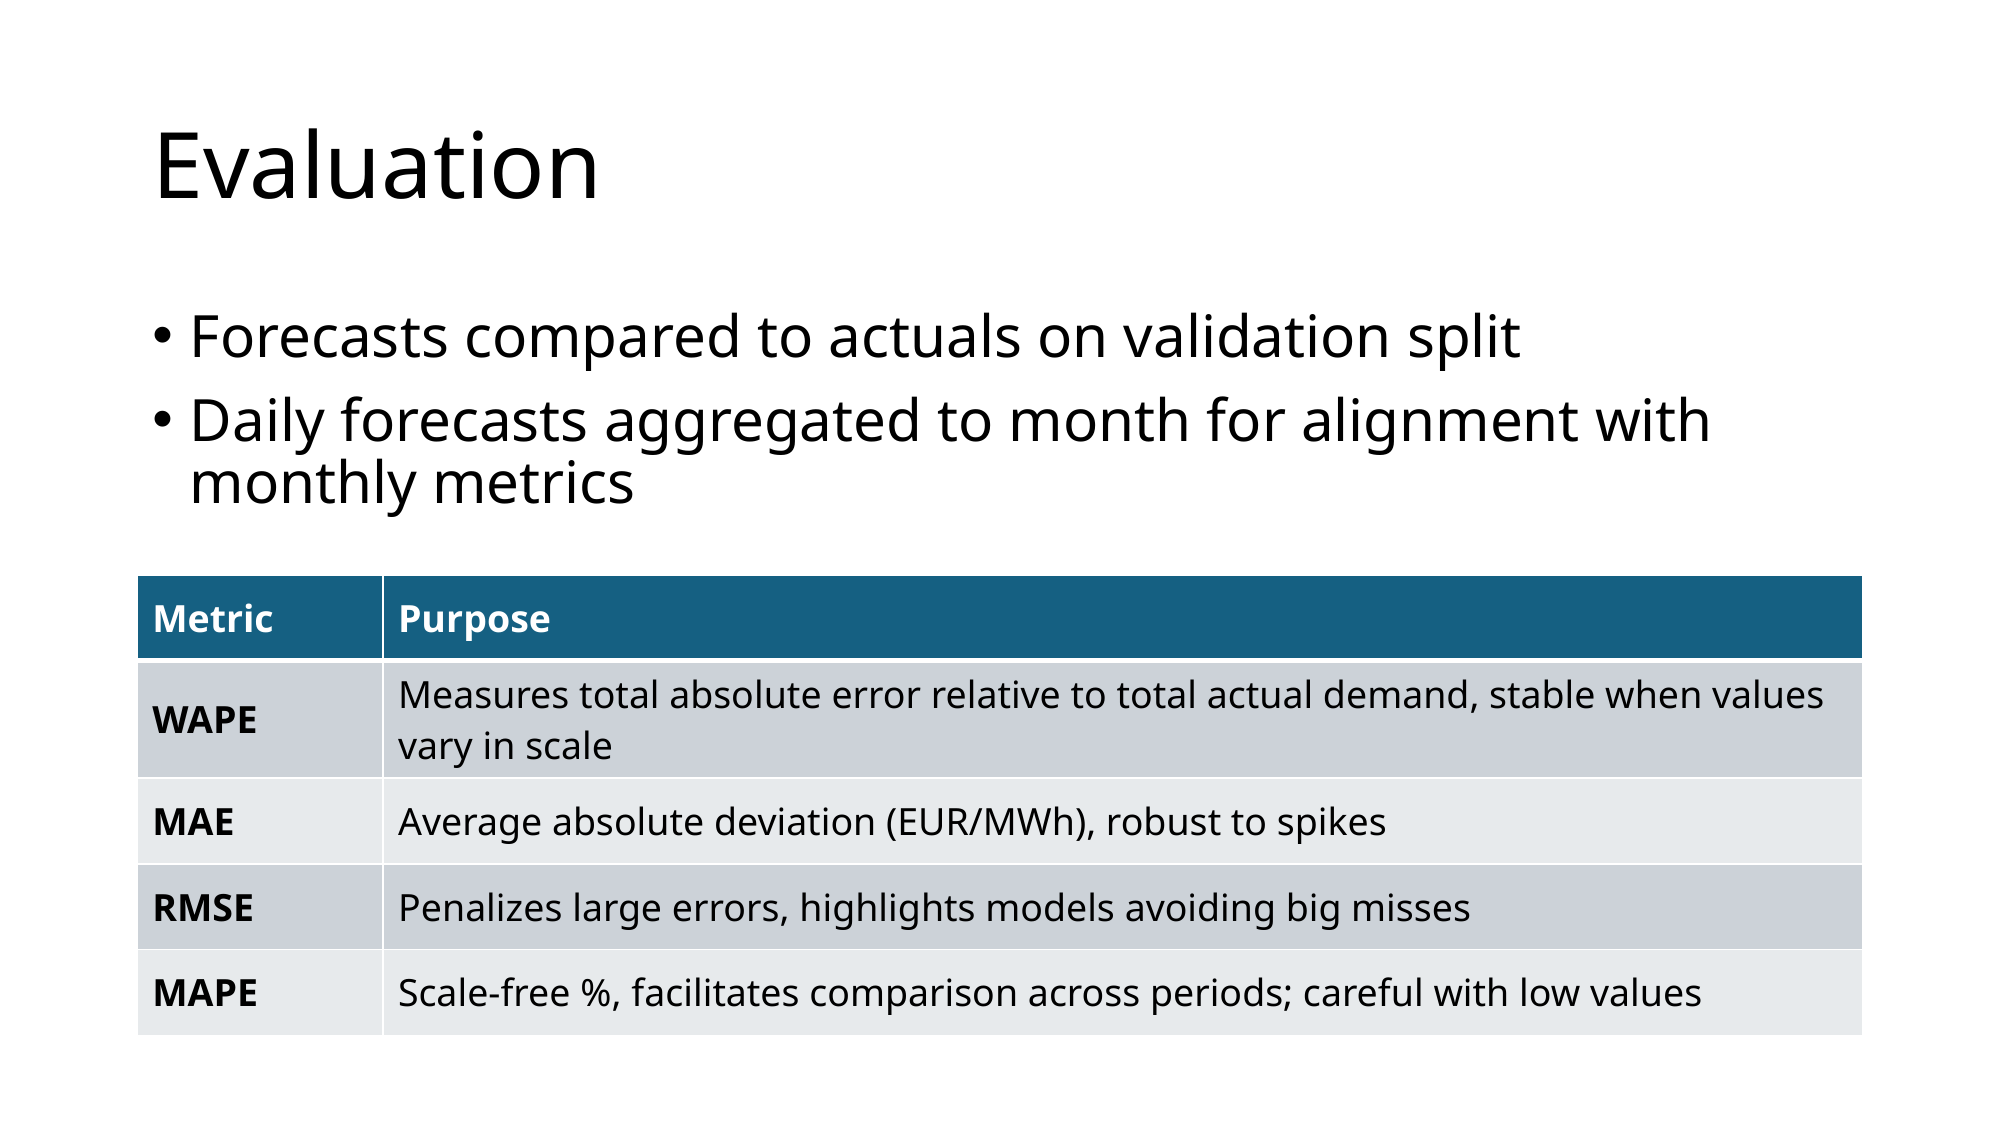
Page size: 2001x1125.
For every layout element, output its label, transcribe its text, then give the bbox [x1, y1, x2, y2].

table_cell WAPE [138, 663, 382, 777]
table_cell Penalizes large errors, highlights models avoiding big misses [384, 865, 1862, 949]
table_cell RMSE [138, 865, 382, 949]
list Forecasts compared to actuals on validation split Daily forecasts aggregated to month for alignment with monthly metrics [137, 299, 1863, 574]
table_cell Average absolute deviation (EUR/MWh), robust to spikes [384, 779, 1862, 863]
table_cell Measures total absolute error relative to total actual demand, stable when values vary in scale [384, 663, 1862, 777]
table_cell MAE [138, 779, 382, 863]
table_cell MAPE [138, 950, 382, 1035]
title Evaluation [137, 59, 1863, 278]
table_cell Scale-free %, facilitates comparison across periods; careful with low values [384, 950, 1862, 1035]
table_header Metric [138, 576, 382, 658]
table_header Purpose [384, 576, 1862, 658]
